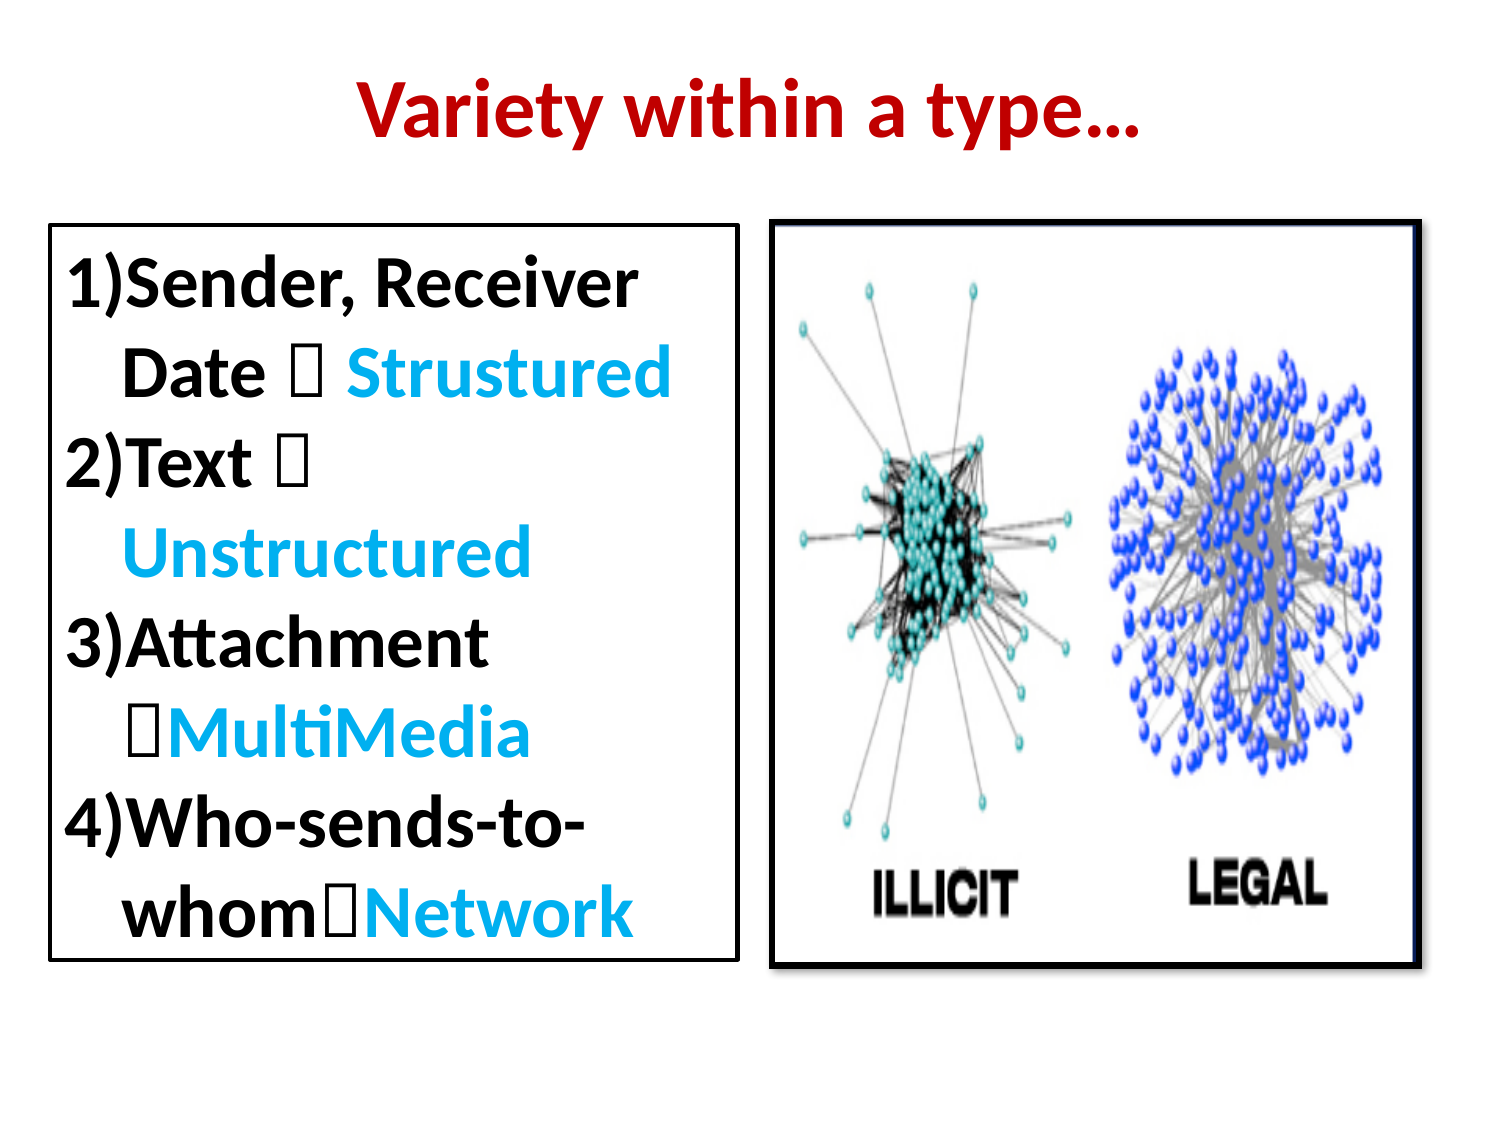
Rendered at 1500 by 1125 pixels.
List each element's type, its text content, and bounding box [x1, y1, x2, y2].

picture [774, 224, 1416, 963]
text_box Sender, Receiver Date  Strustured Text  Unstructured Attachment MultiMedia Who-sends-to-whomNetwork [48, 223, 740, 962]
title Variety within a type… [75, 45, 1425, 163]
